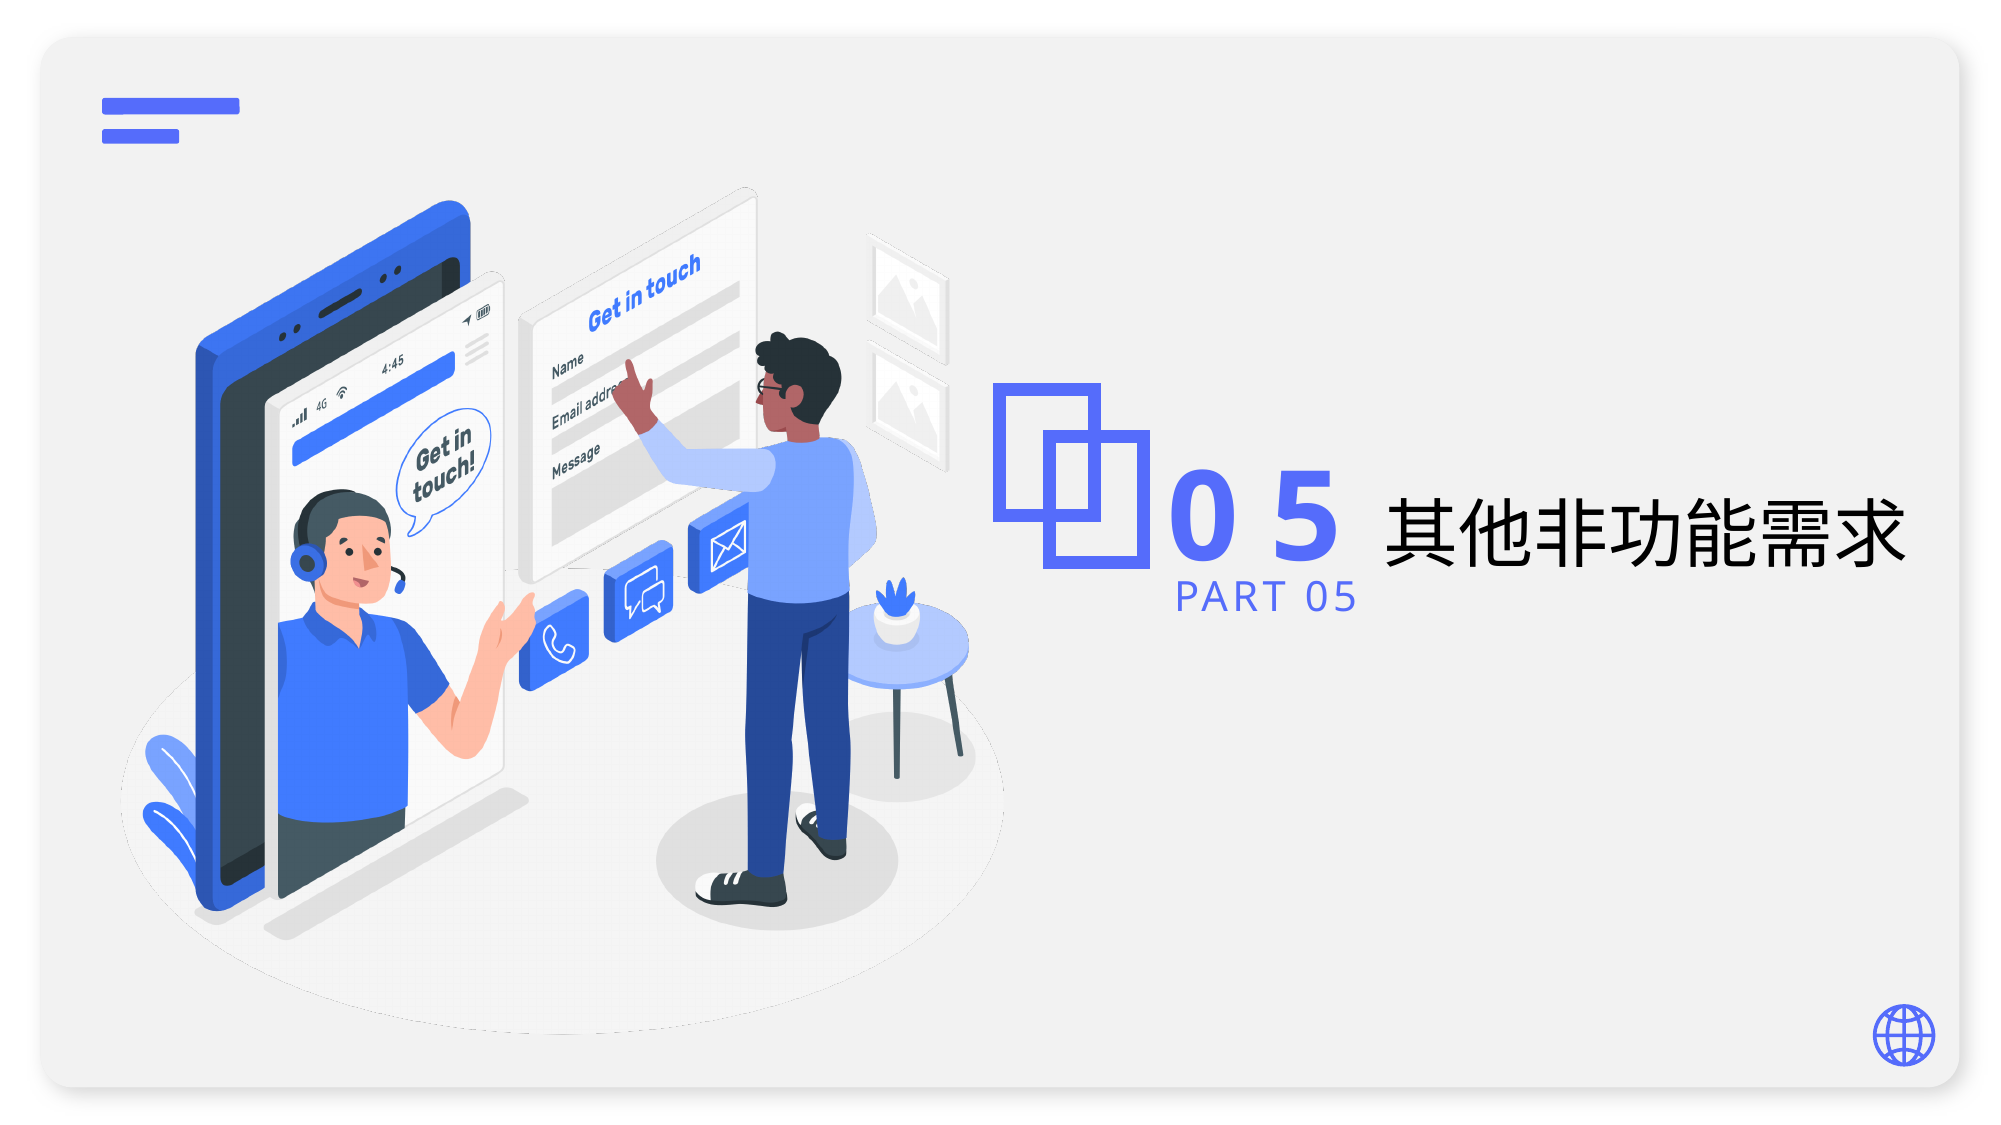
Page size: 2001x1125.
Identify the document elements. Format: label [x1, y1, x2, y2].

picture [90, 144, 1028, 1082]
text_box [40, 37, 1960, 1088]
